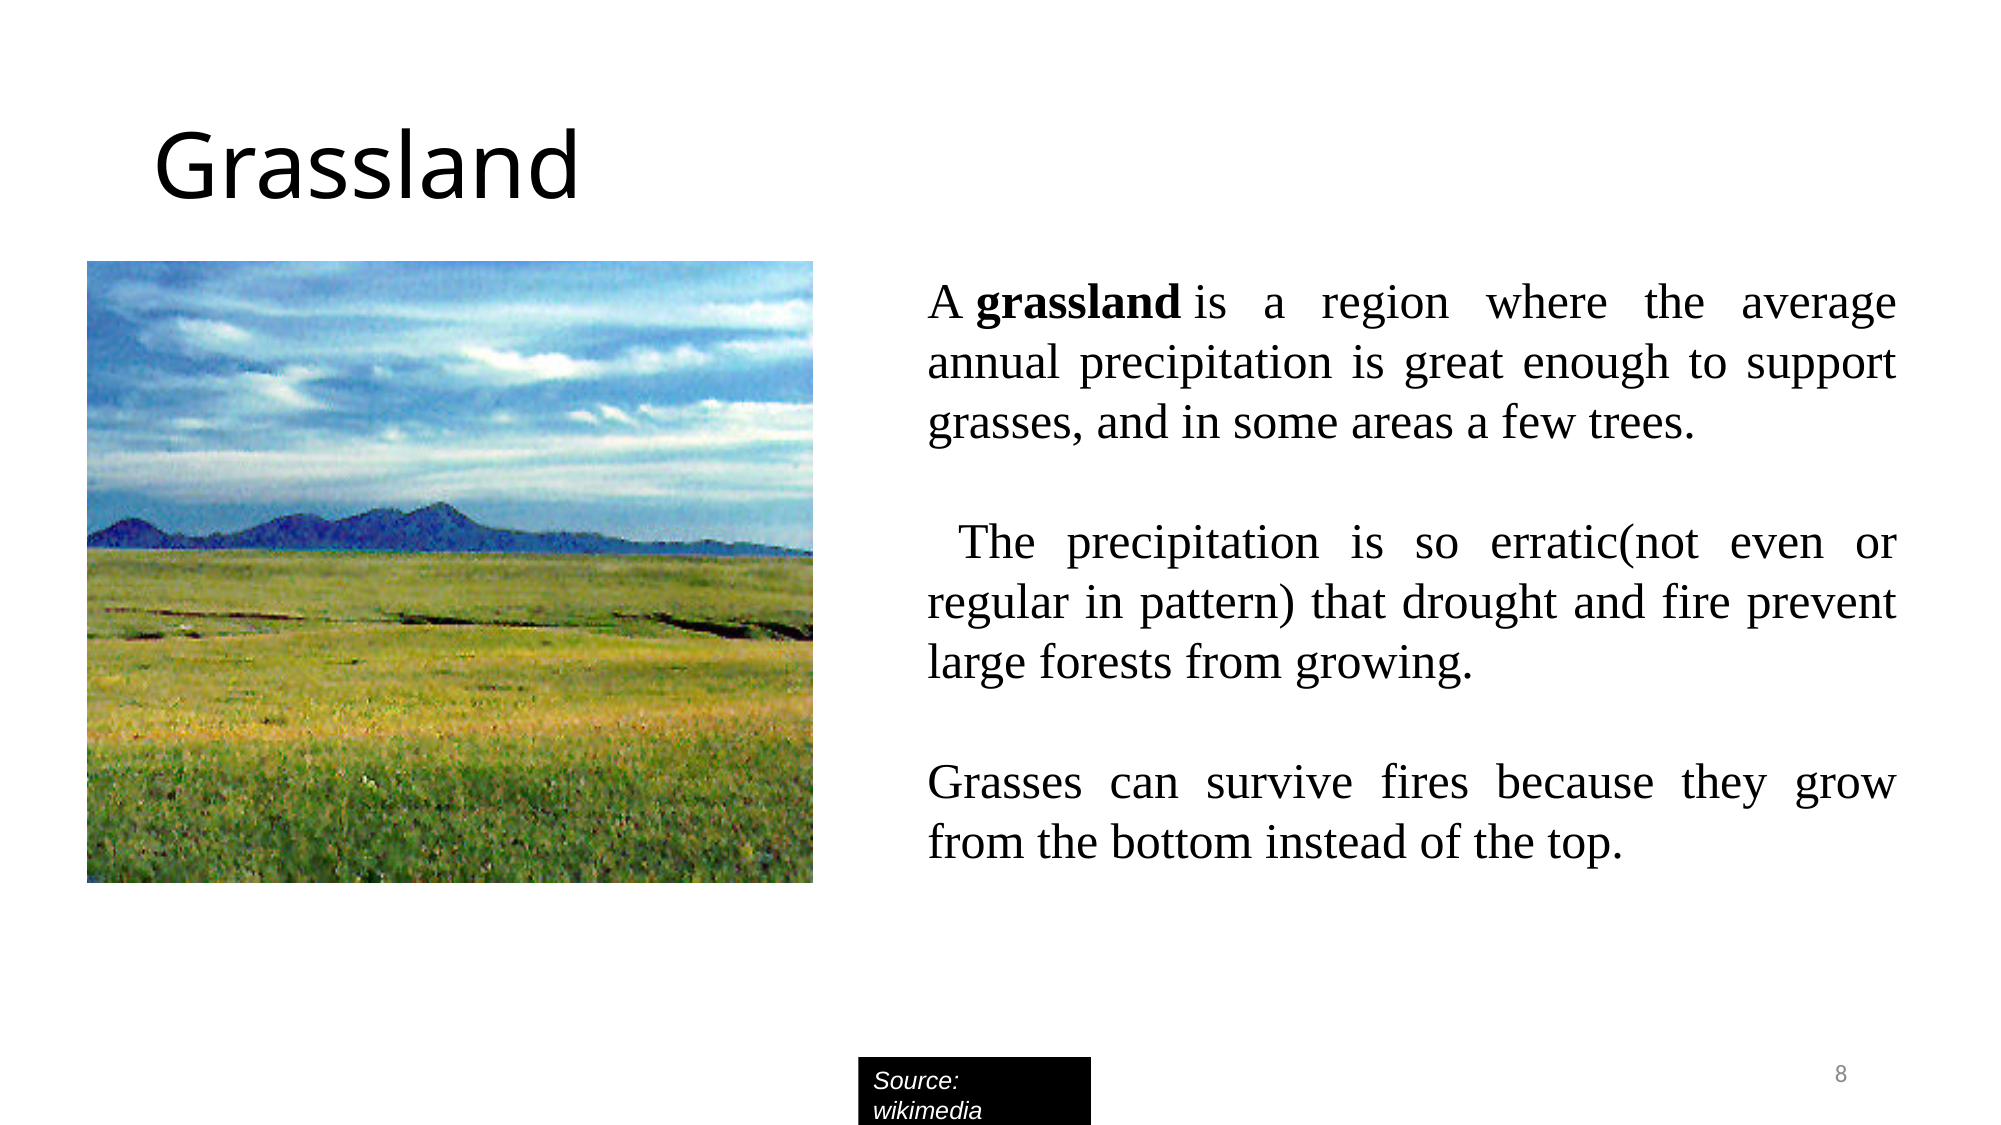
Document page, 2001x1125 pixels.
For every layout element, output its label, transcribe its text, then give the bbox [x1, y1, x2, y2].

slide_number 8 [1412, 1042, 1863, 1103]
title Grassland [137, 59, 1863, 278]
text_box Source: wikimedia [858, 1057, 1091, 1125]
text_box A grassland is a region where the average annual precipitation is great enough to support grasses, and in some areas a few trees. The precipitation is so erratic(not even or regular in pattern) that drought and fire prevent large forests from growing. Grasses can survive fires because they grow from the bottom instead of the top. [912, 261, 1913, 877]
picture [87, 261, 813, 883]
